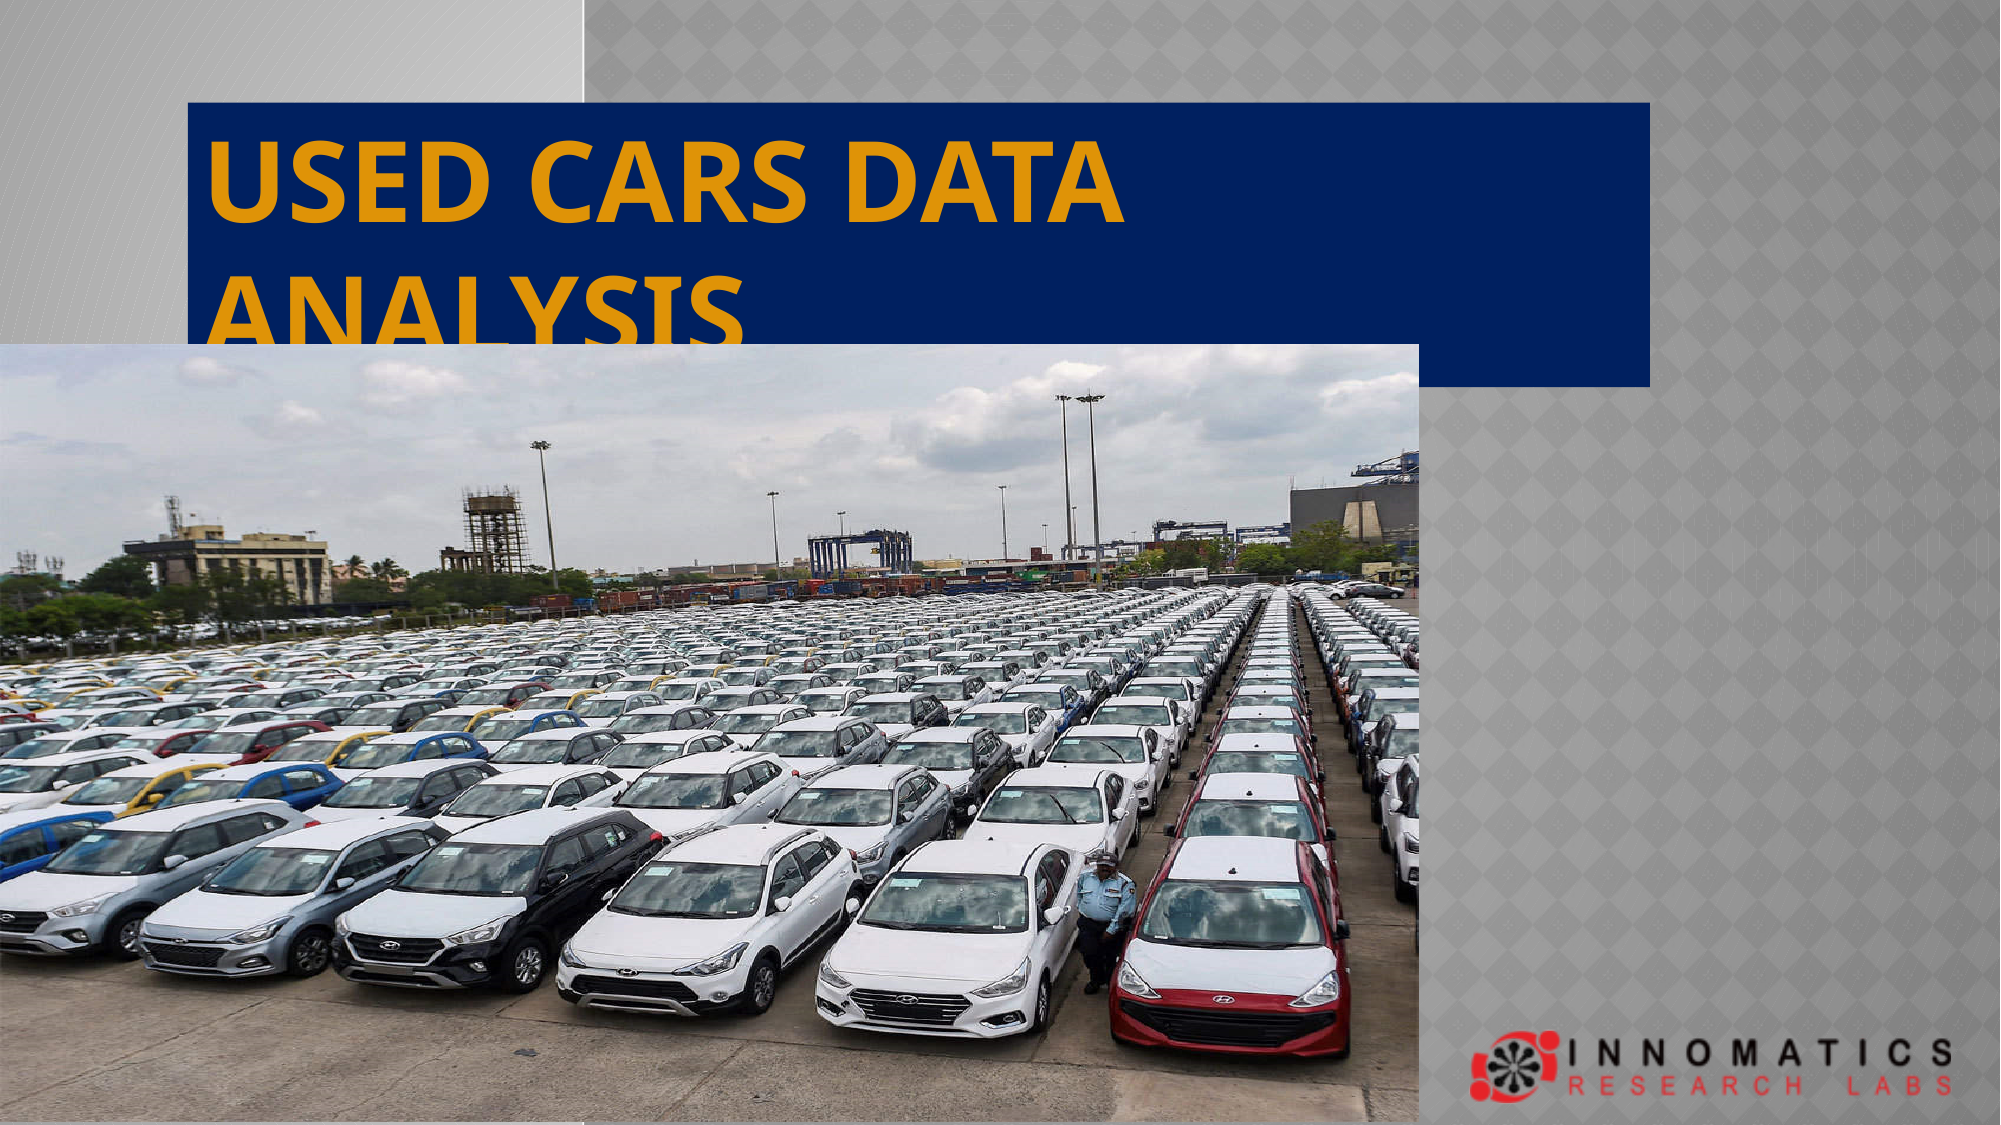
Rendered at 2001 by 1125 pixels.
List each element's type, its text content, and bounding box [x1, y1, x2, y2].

picture [0, 344, 1419, 1123]
picture [1445, 1014, 1975, 1125]
text_box USED CARS DATA ANALYSIS [187, 102, 1650, 388]
